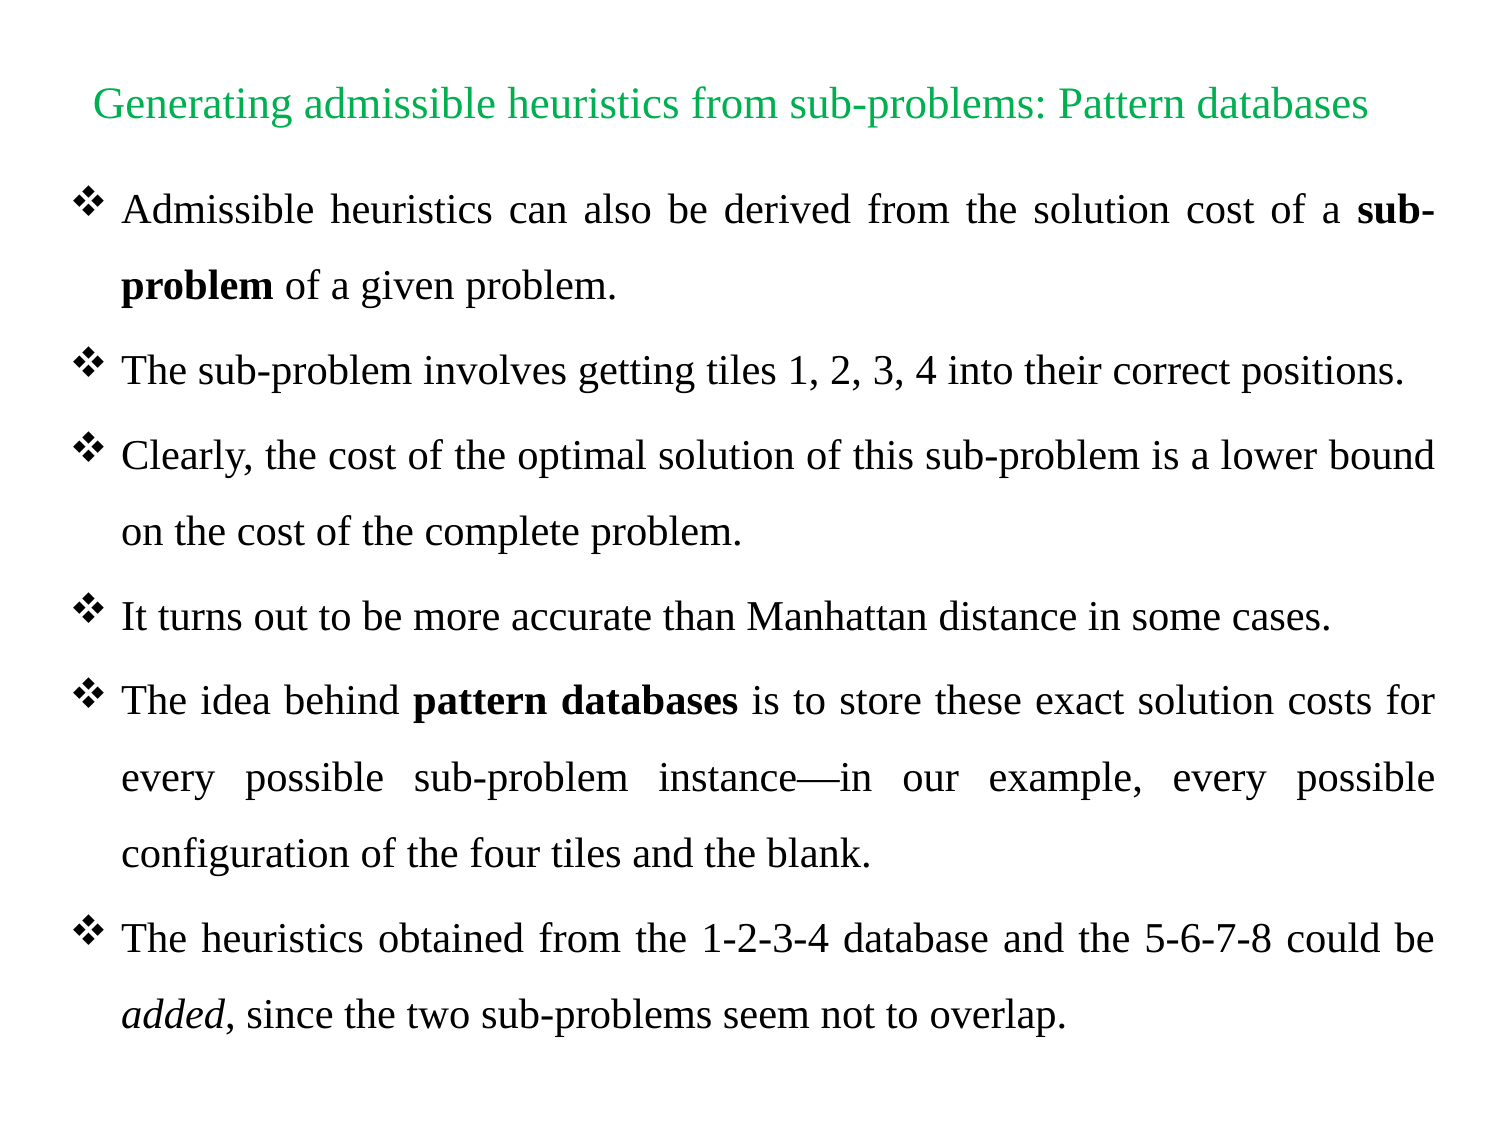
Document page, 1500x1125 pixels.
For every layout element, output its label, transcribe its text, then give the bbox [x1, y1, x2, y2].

title Generating admissible heuristics from sub-problems: Pattern databases [66, 59, 1397, 141]
list Admissible heuristics can also be derived from the solution cost of a sub-problem of a given problem. The sub-problem involves getting tiles 1, 2, 3, 4 into their correct positions. Clearly, the cost of the optimal solution of this sub-problem is a lower bound on the cost of the complete problem. It turns out to be more accurate than Manhattan distance in some cases. The idea behind pattern databases is to store these exact solution costs for every possible sub-problem instance—in our example, every possible configuration of the four tiles and the blank. The heuristics obtained from the 1-2-3-4 database and the 5-6-7-8 could be added, since the two sub-problems seem not to overlap. [54, 147, 1451, 1057]
